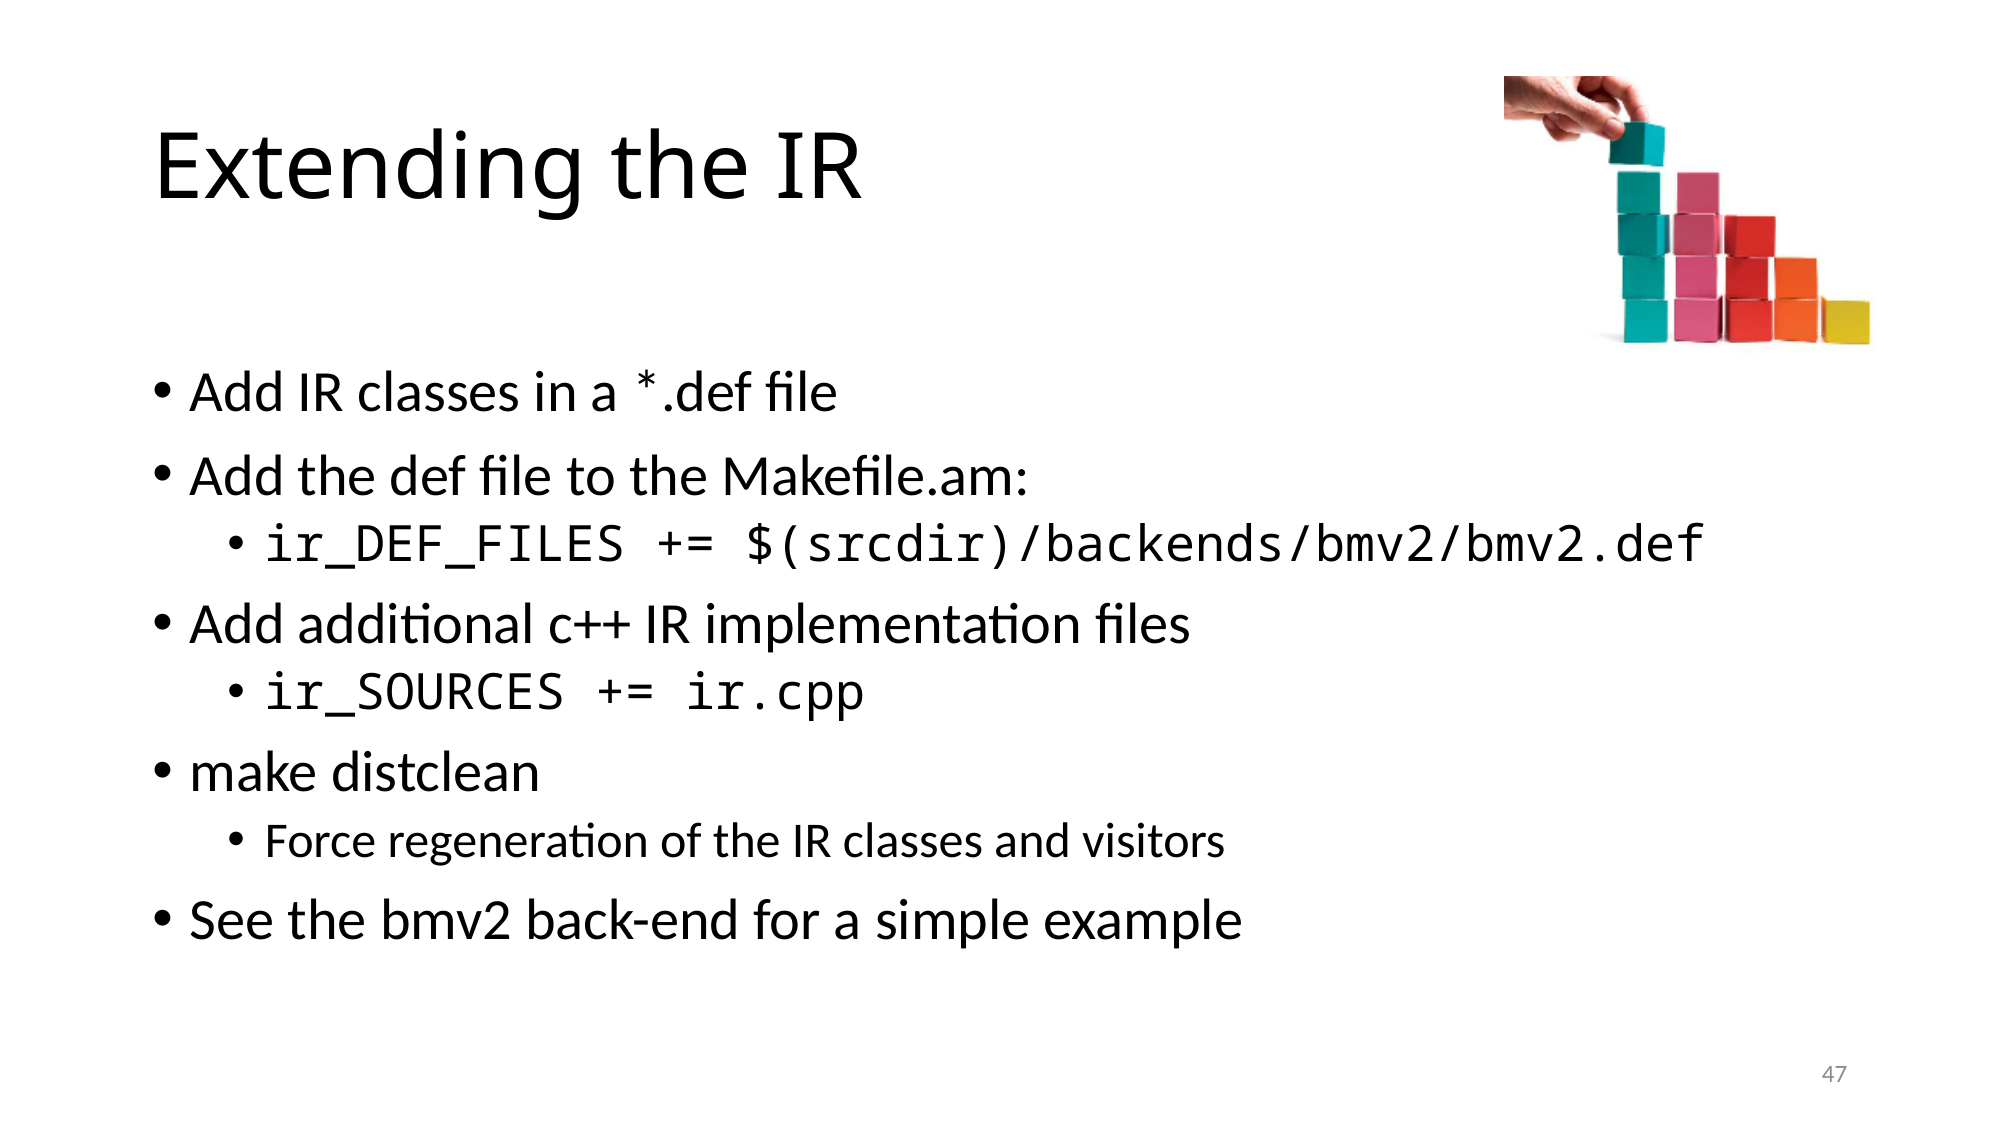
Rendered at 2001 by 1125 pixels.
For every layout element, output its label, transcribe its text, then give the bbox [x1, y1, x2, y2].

picture [1504, 76, 1909, 354]
slide_number 47 [1412, 1042, 1863, 1103]
title Extending the IR [137, 59, 1863, 278]
list Add IR classes in a *.def file Add the def file to the Makefile.am: ir_DEF_FILES += $(srcdir)/backends/bmv2/bmv2.def Add additional c++ IR implementation files ir_SOURCES += ir.cpp make distclean Force regeneration of the IR classes and visitors See the bmv2 back-end for a simple example [137, 353, 1863, 1014]
